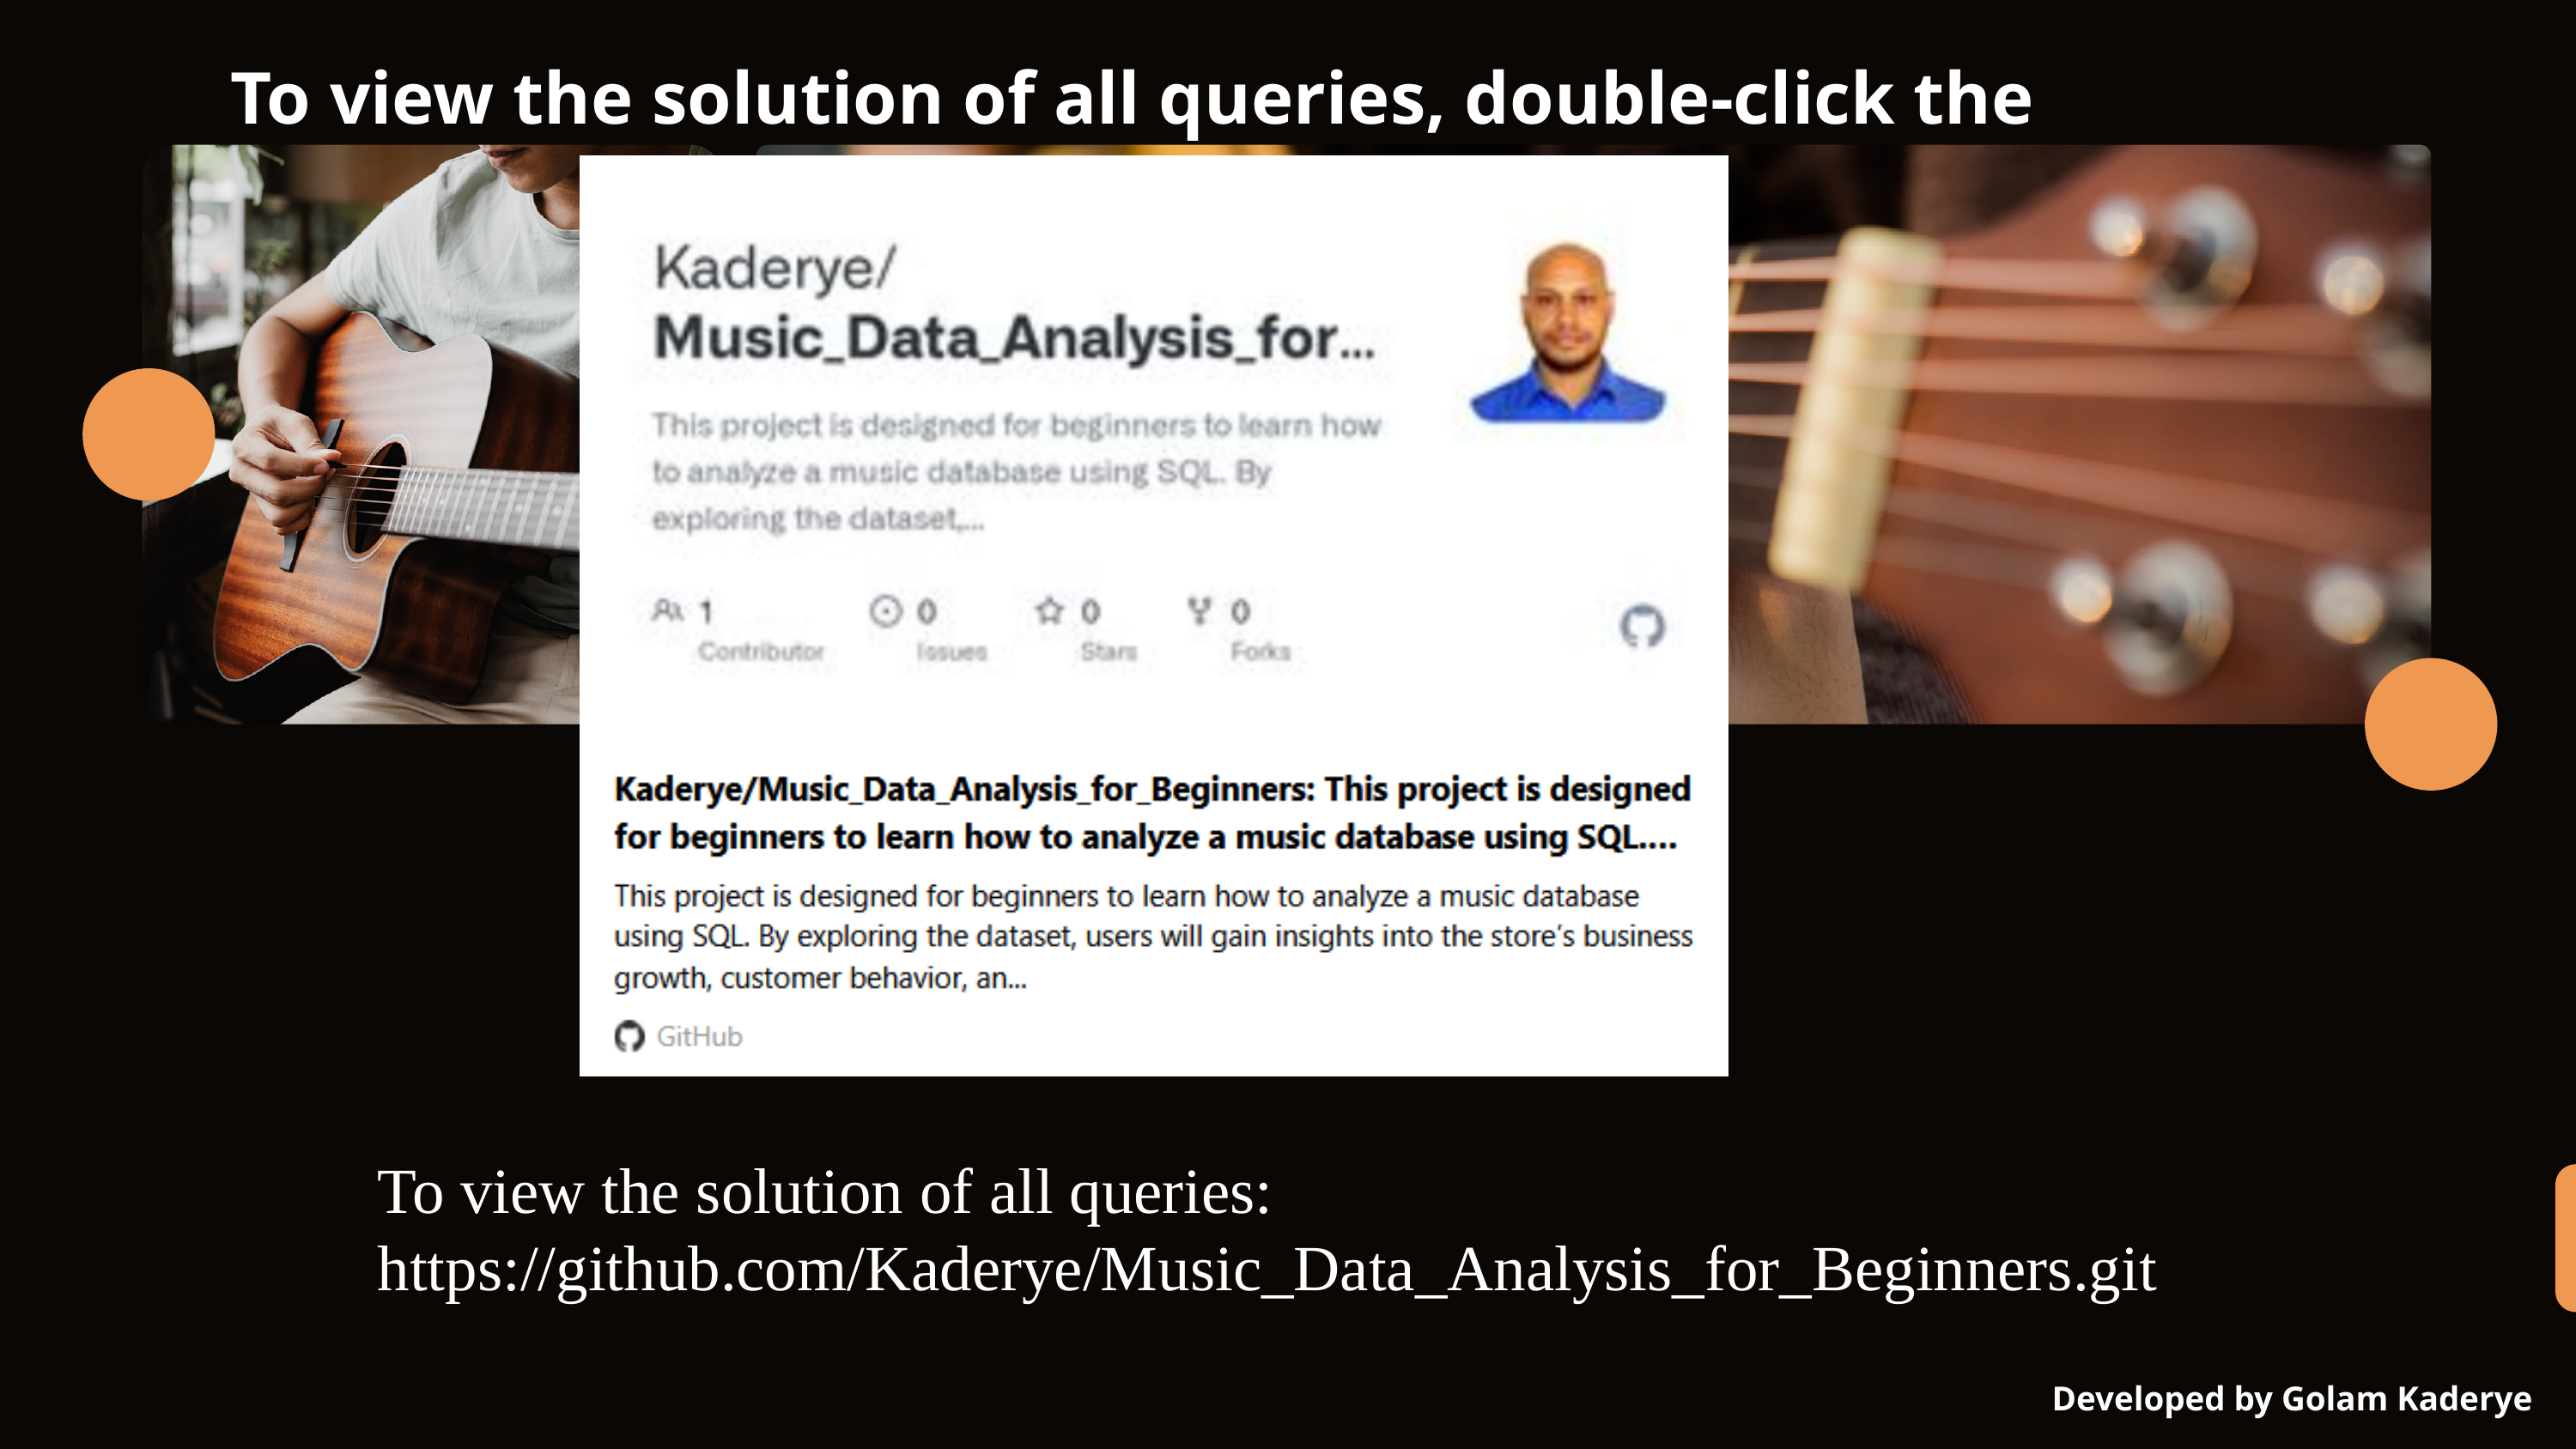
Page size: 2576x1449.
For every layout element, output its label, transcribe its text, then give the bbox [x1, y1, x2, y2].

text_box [82, 367, 216, 501]
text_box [142, 144, 722, 724]
text_box To view the solution of all queries, double-click the image [142, 38, 2124, 154]
picture [579, 155, 1728, 1077]
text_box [756, 144, 2432, 724]
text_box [2364, 658, 2498, 791]
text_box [2555, 1163, 2576, 1313]
text_box Developed by Golam Kaderye [2051, 1371, 2576, 1418]
text_box To view the solution of all queries: https://github.com/Kaderye/Music_Data_Analysis_for_Beginners.git [364, 1143, 2297, 1310]
